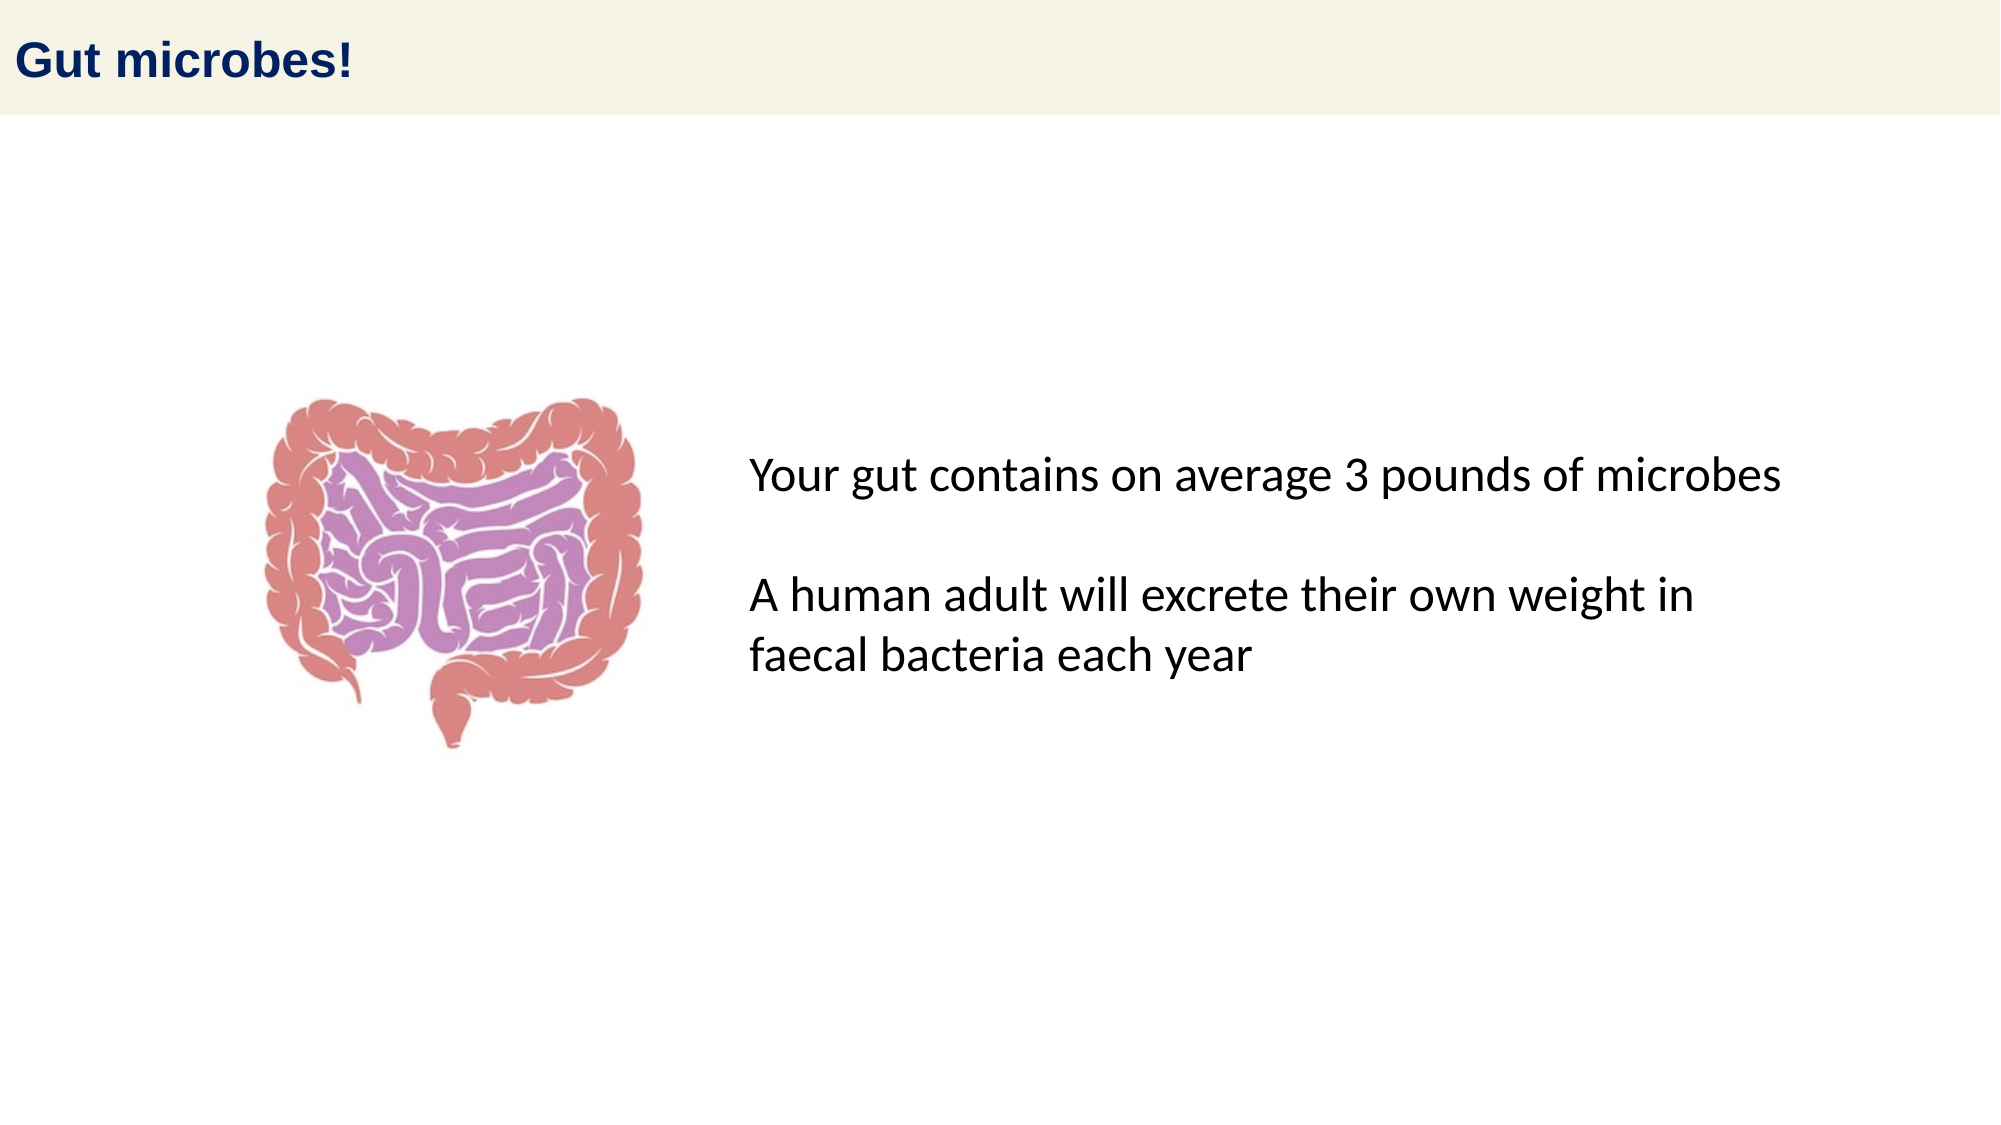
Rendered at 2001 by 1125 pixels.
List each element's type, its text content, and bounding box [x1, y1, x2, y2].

text_box Gut microbes! [0, 0, 2000, 116]
text_box Your gut contains on average 3 pounds of microbes A human adult will excrete their own weight in faecal bacteria each year [734, 433, 1828, 689]
picture [246, 381, 662, 766]
